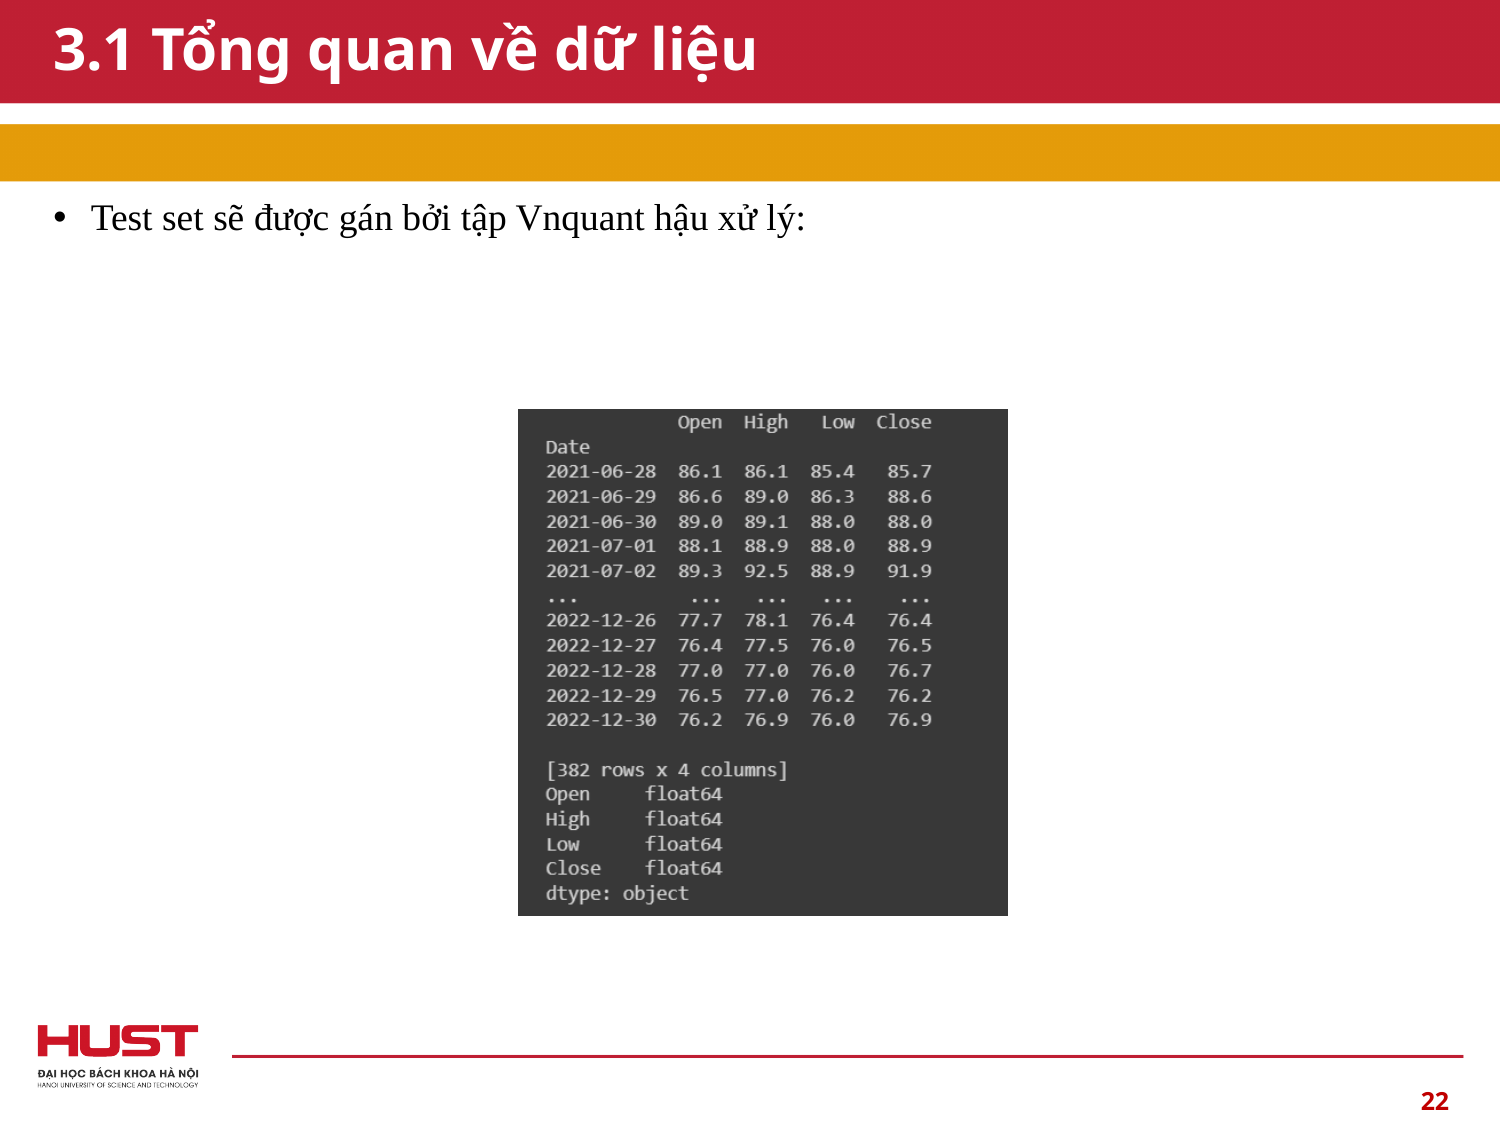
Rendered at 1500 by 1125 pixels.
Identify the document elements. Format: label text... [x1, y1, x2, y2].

title 3.1 Tổng quan về dữ liệu [38, 12, 1462, 87]
list Test set sẽ được gán bởi tập Vnquant hậu xử lý: [38, 191, 1462, 1000]
slide_number 22 [1126, 1078, 1464, 1125]
picture [0, 0, 1500, 1125]
